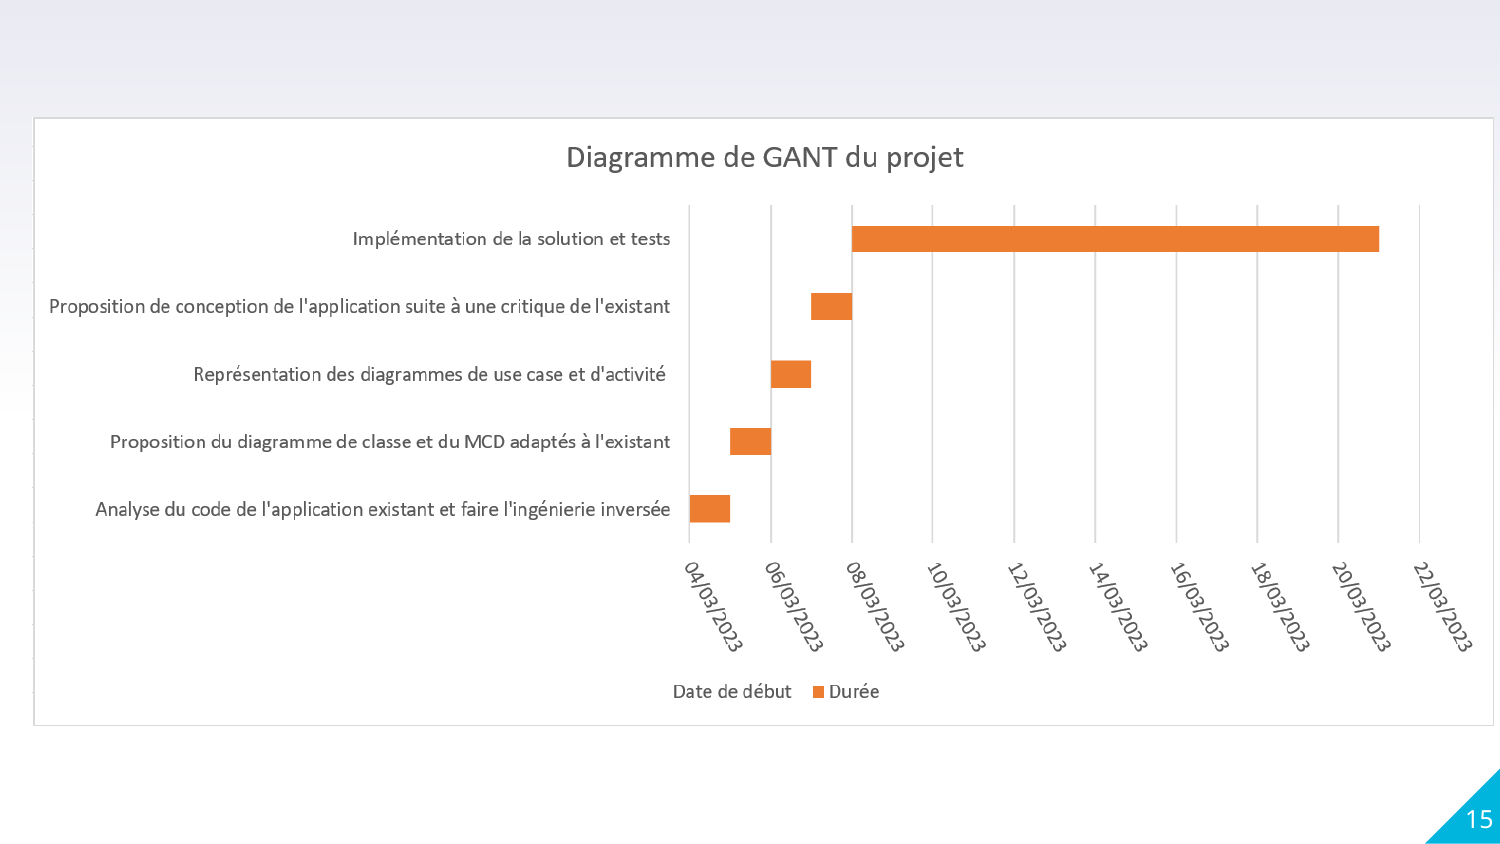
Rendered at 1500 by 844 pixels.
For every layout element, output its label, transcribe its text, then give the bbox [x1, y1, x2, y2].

slide_number 15 [1418, 760, 1494, 838]
picture [32, 117, 1495, 726]
